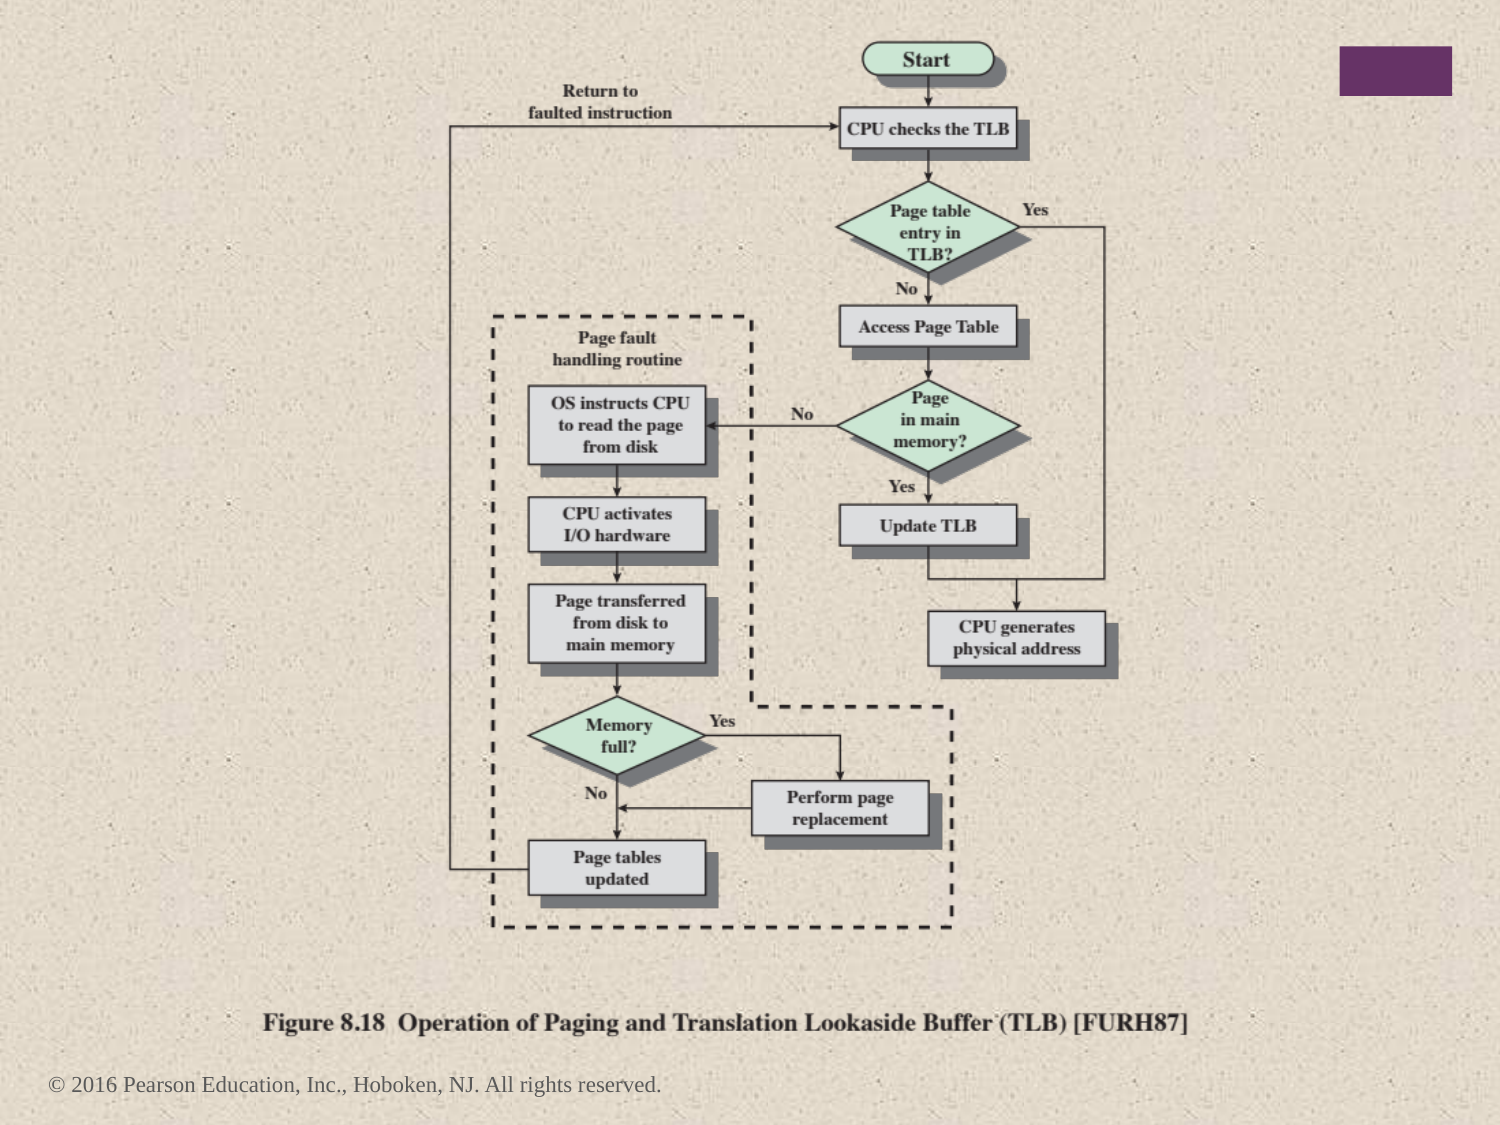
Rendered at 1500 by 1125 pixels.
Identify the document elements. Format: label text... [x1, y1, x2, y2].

picture [170, 0, 1282, 1109]
picture [0, 0, 1500, 1125]
footer © 2016 Pearson Education, Inc., Hoboken, NJ. All rights reserved. [33, 1053, 166, 1114]
